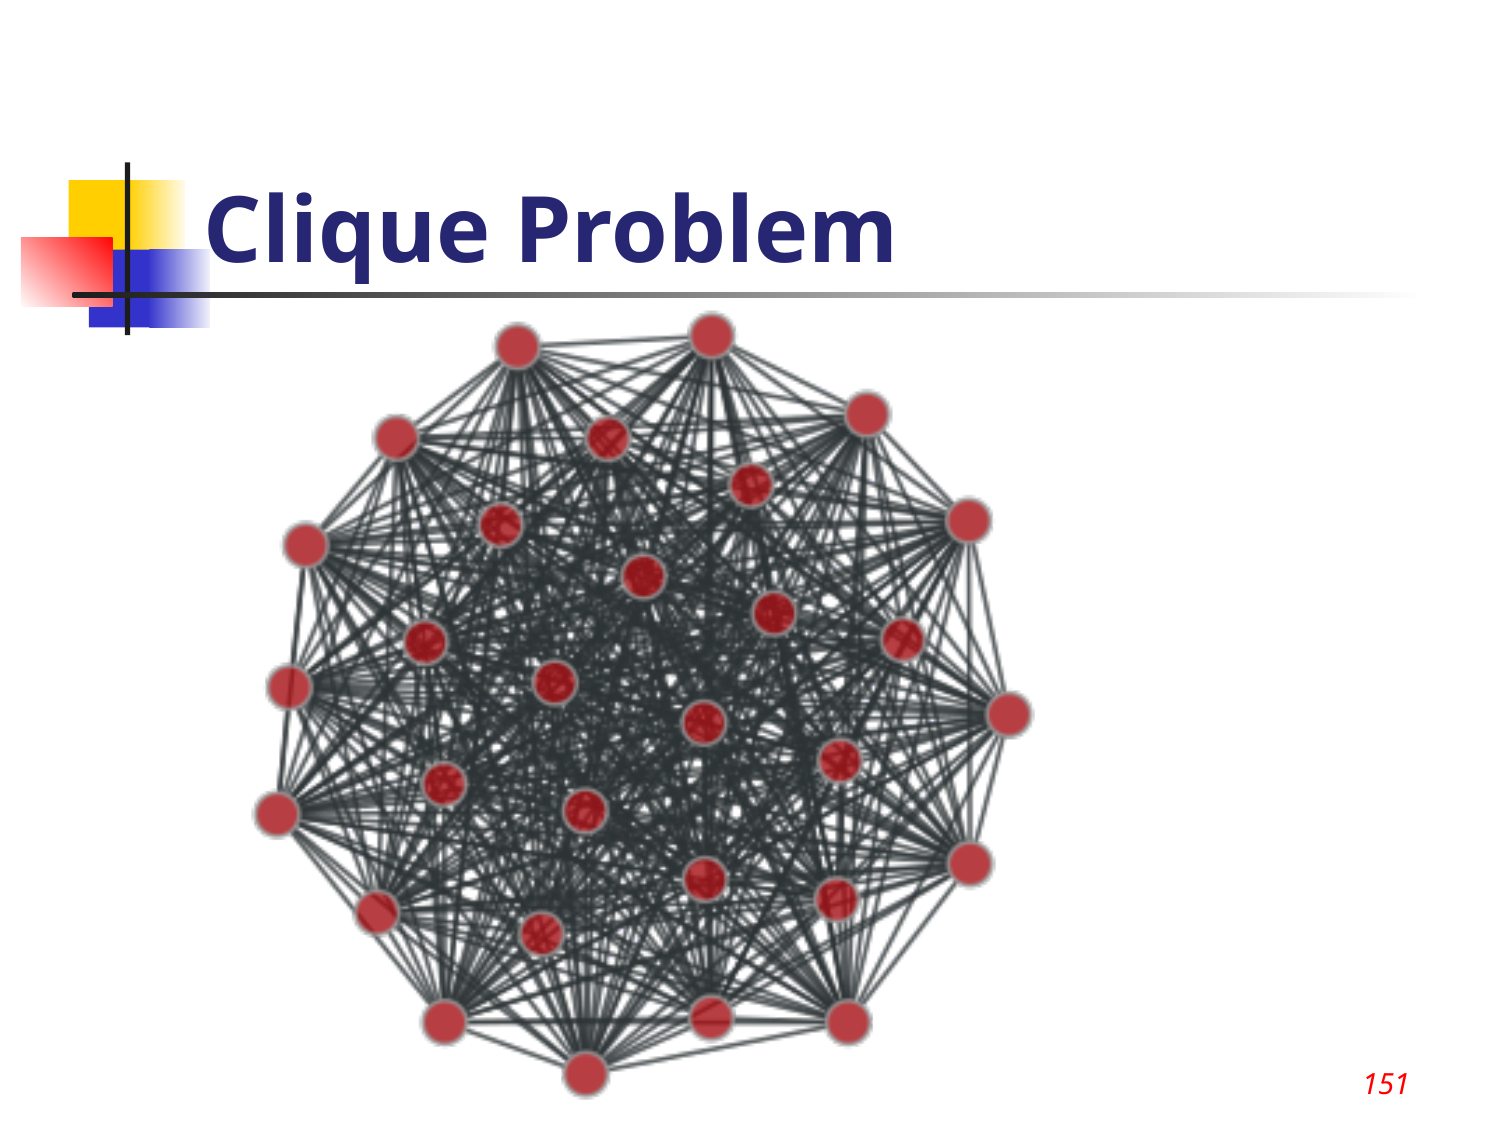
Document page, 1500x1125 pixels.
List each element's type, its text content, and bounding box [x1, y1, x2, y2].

title Clique Problem [188, 101, 1468, 289]
picture [224, 287, 1063, 1125]
slide_number 151 [1112, 1037, 1426, 1113]
